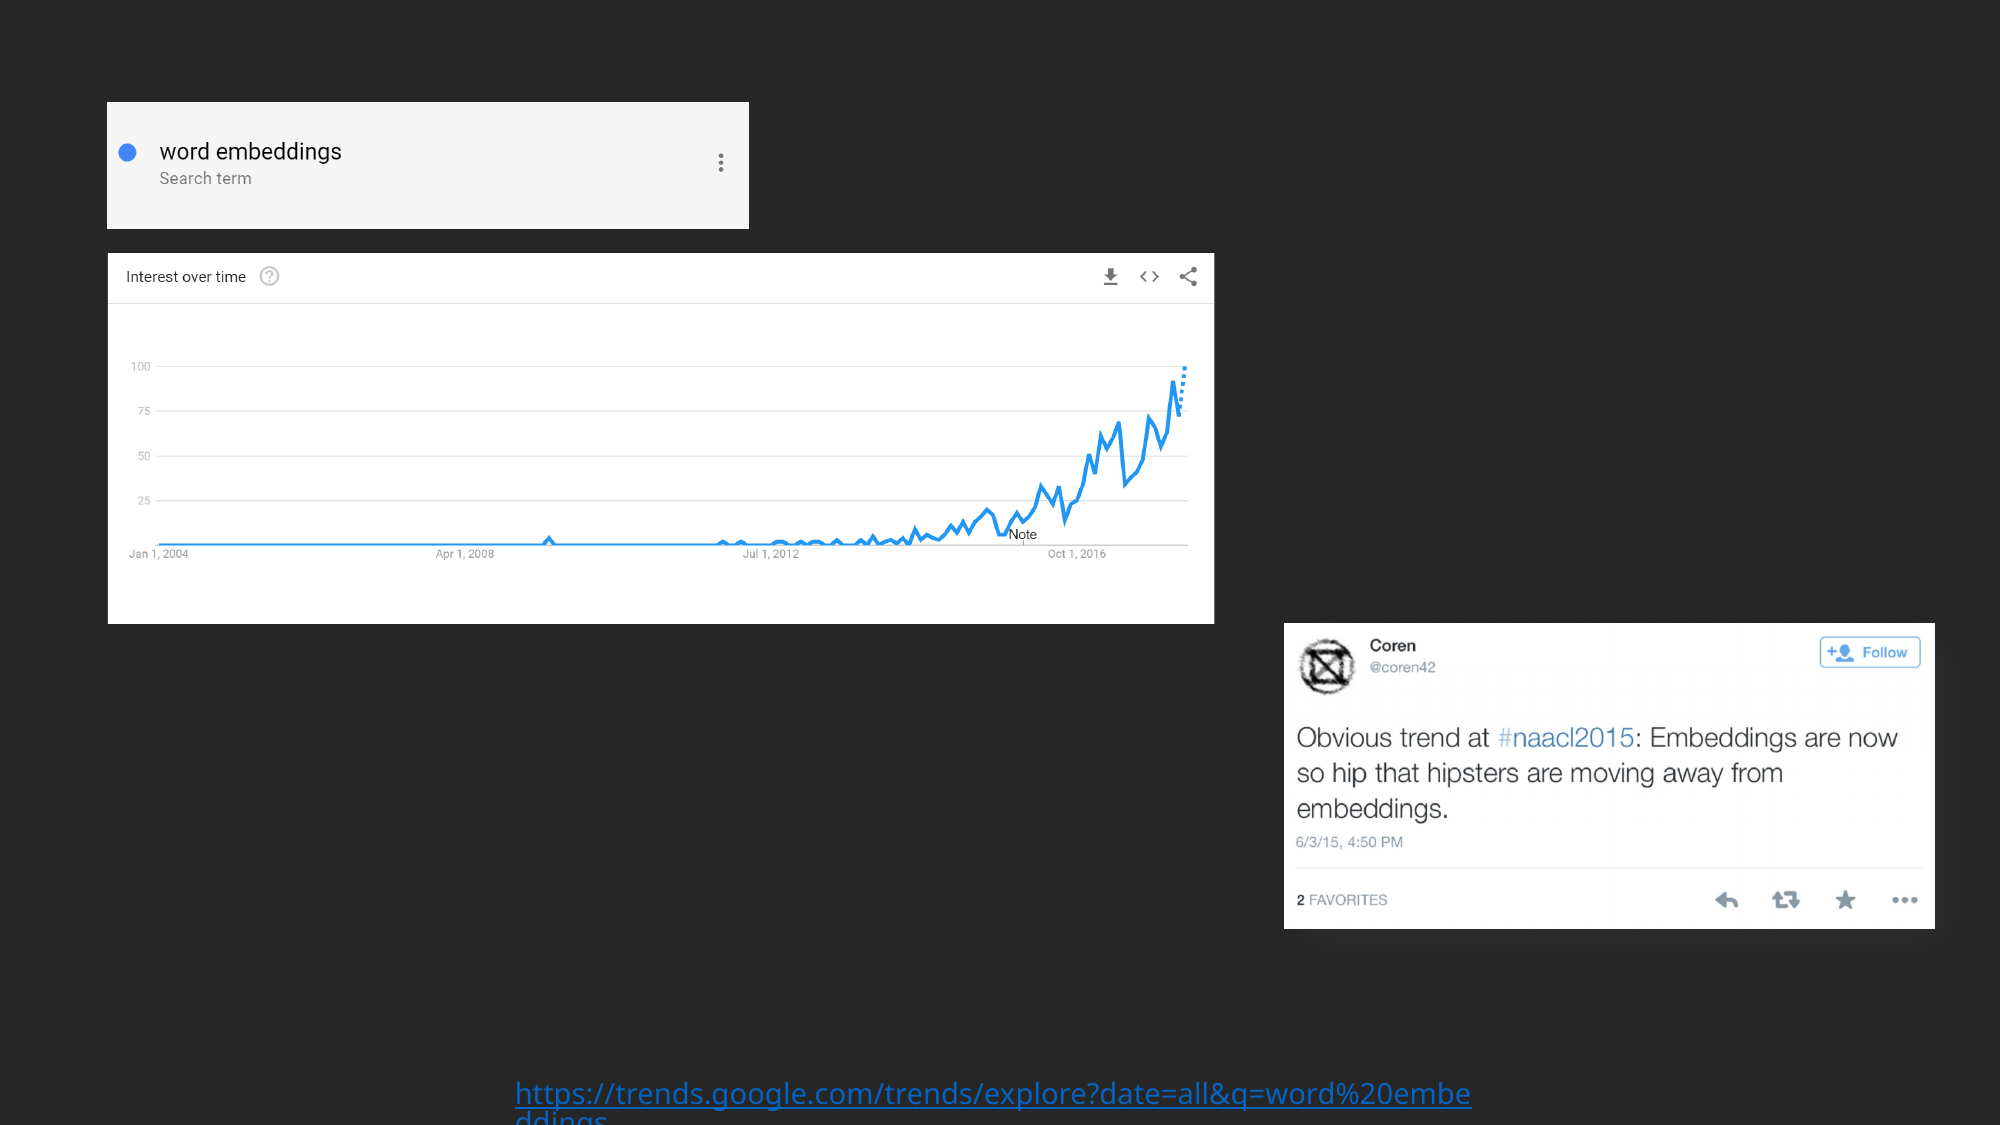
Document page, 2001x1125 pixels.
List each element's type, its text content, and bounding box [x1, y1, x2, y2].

picture [107, 102, 749, 229]
picture [1284, 623, 1935, 929]
text_box https://trends.google.com/trends/explore?date=all&q=word%20embeddings [500, 1067, 1500, 1123]
picture [107, 253, 1215, 624]
